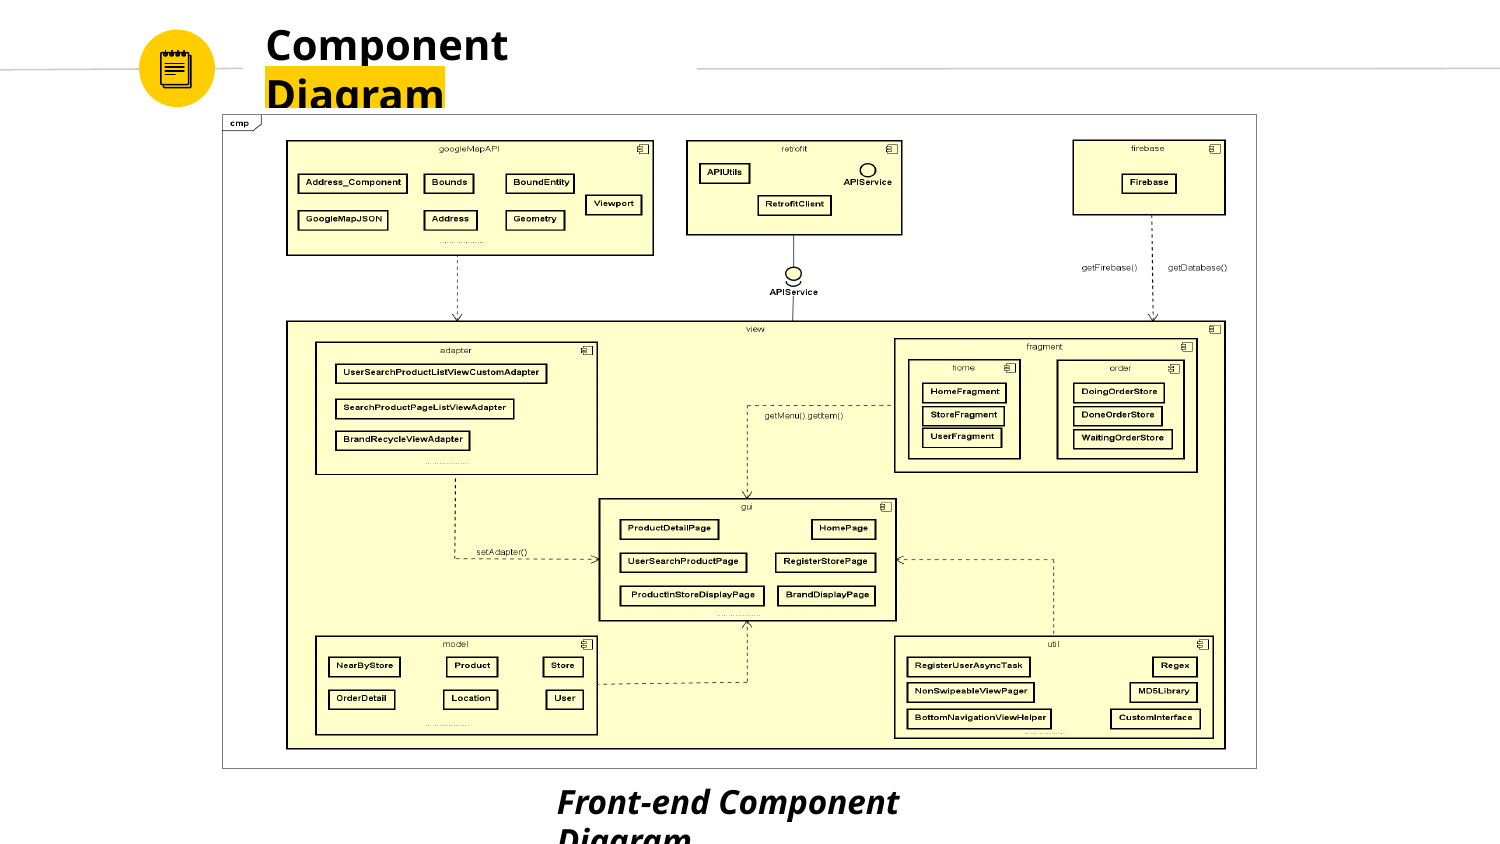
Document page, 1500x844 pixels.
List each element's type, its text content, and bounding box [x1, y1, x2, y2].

text_box [140, 78, 214, 108]
text_box [139, 29, 215, 66]
text_box Component Diagram [250, 33, 697, 105]
picture [214, 108, 1264, 774]
text_box Front-end Component Diagram [542, 782, 1058, 844]
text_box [160, 50, 192, 88]
